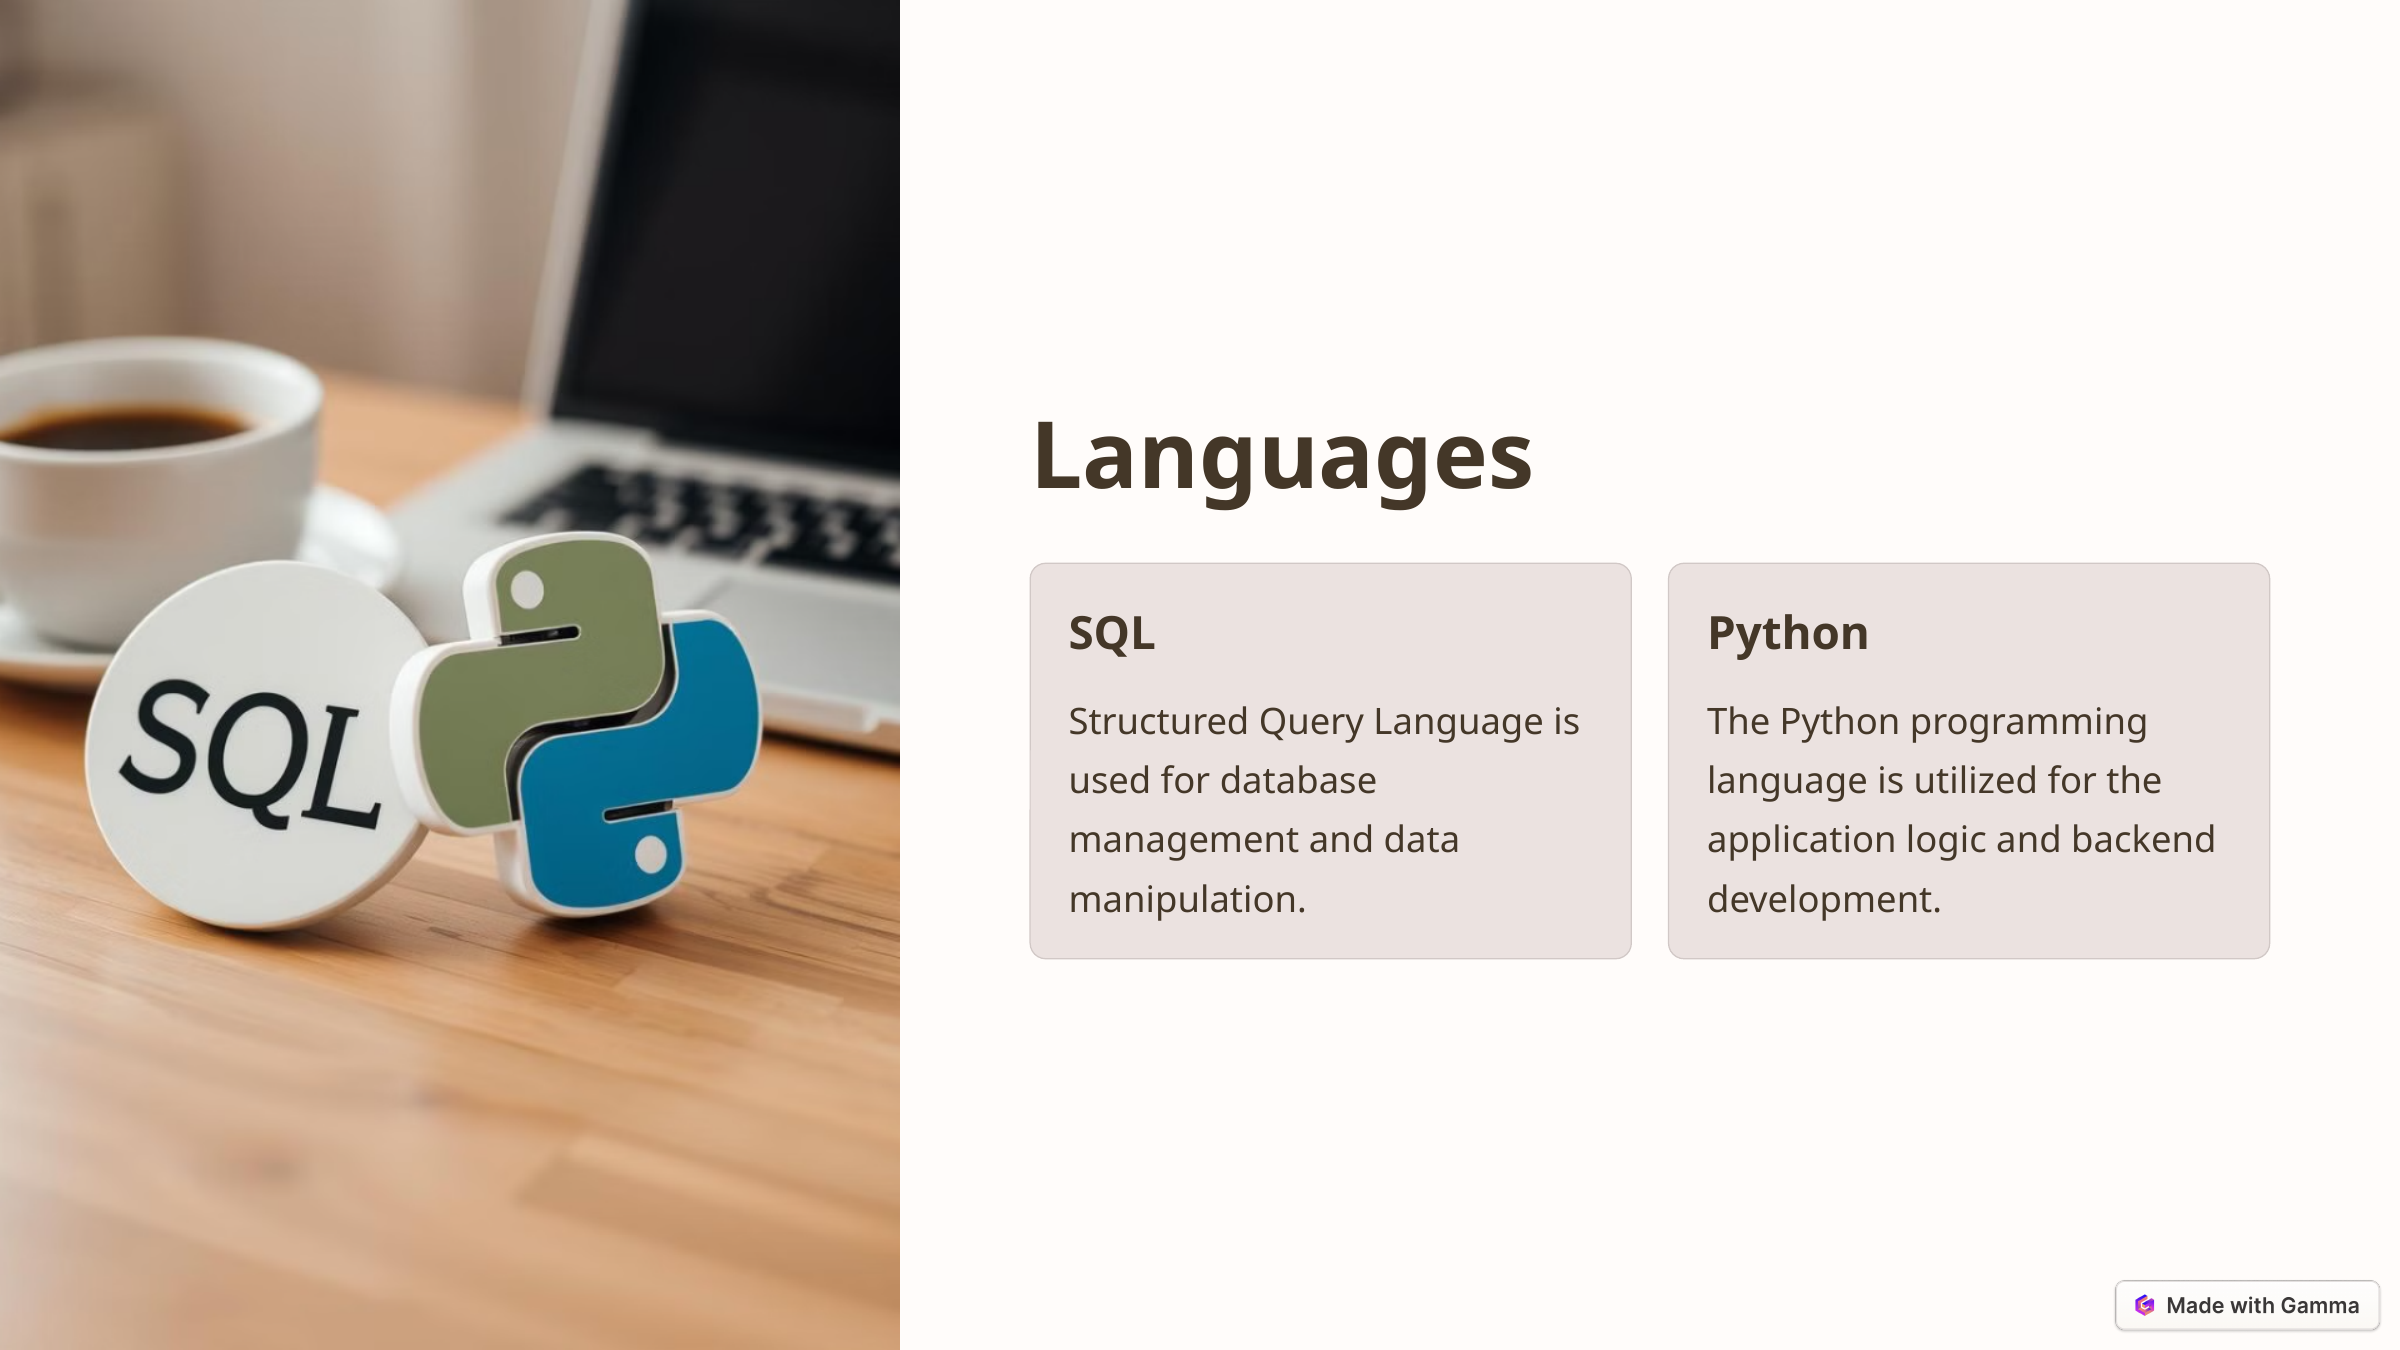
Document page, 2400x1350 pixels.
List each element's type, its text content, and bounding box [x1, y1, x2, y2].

text_box [1668, 563, 2270, 959]
picture [0, 0, 900, 1350]
picture [2106, 1271, 2389, 1339]
text_box The Python programming language is utilized for the application logic and backend development. [1706, 682, 2232, 921]
text_box [1030, 563, 1632, 959]
text_box SQL [1068, 601, 1534, 660]
text_box Structured Query Language is used for database management and data manipulation. [1068, 682, 1593, 921]
text_box Python [1706, 601, 2173, 660]
text_box Languages [1030, 391, 1961, 508]
